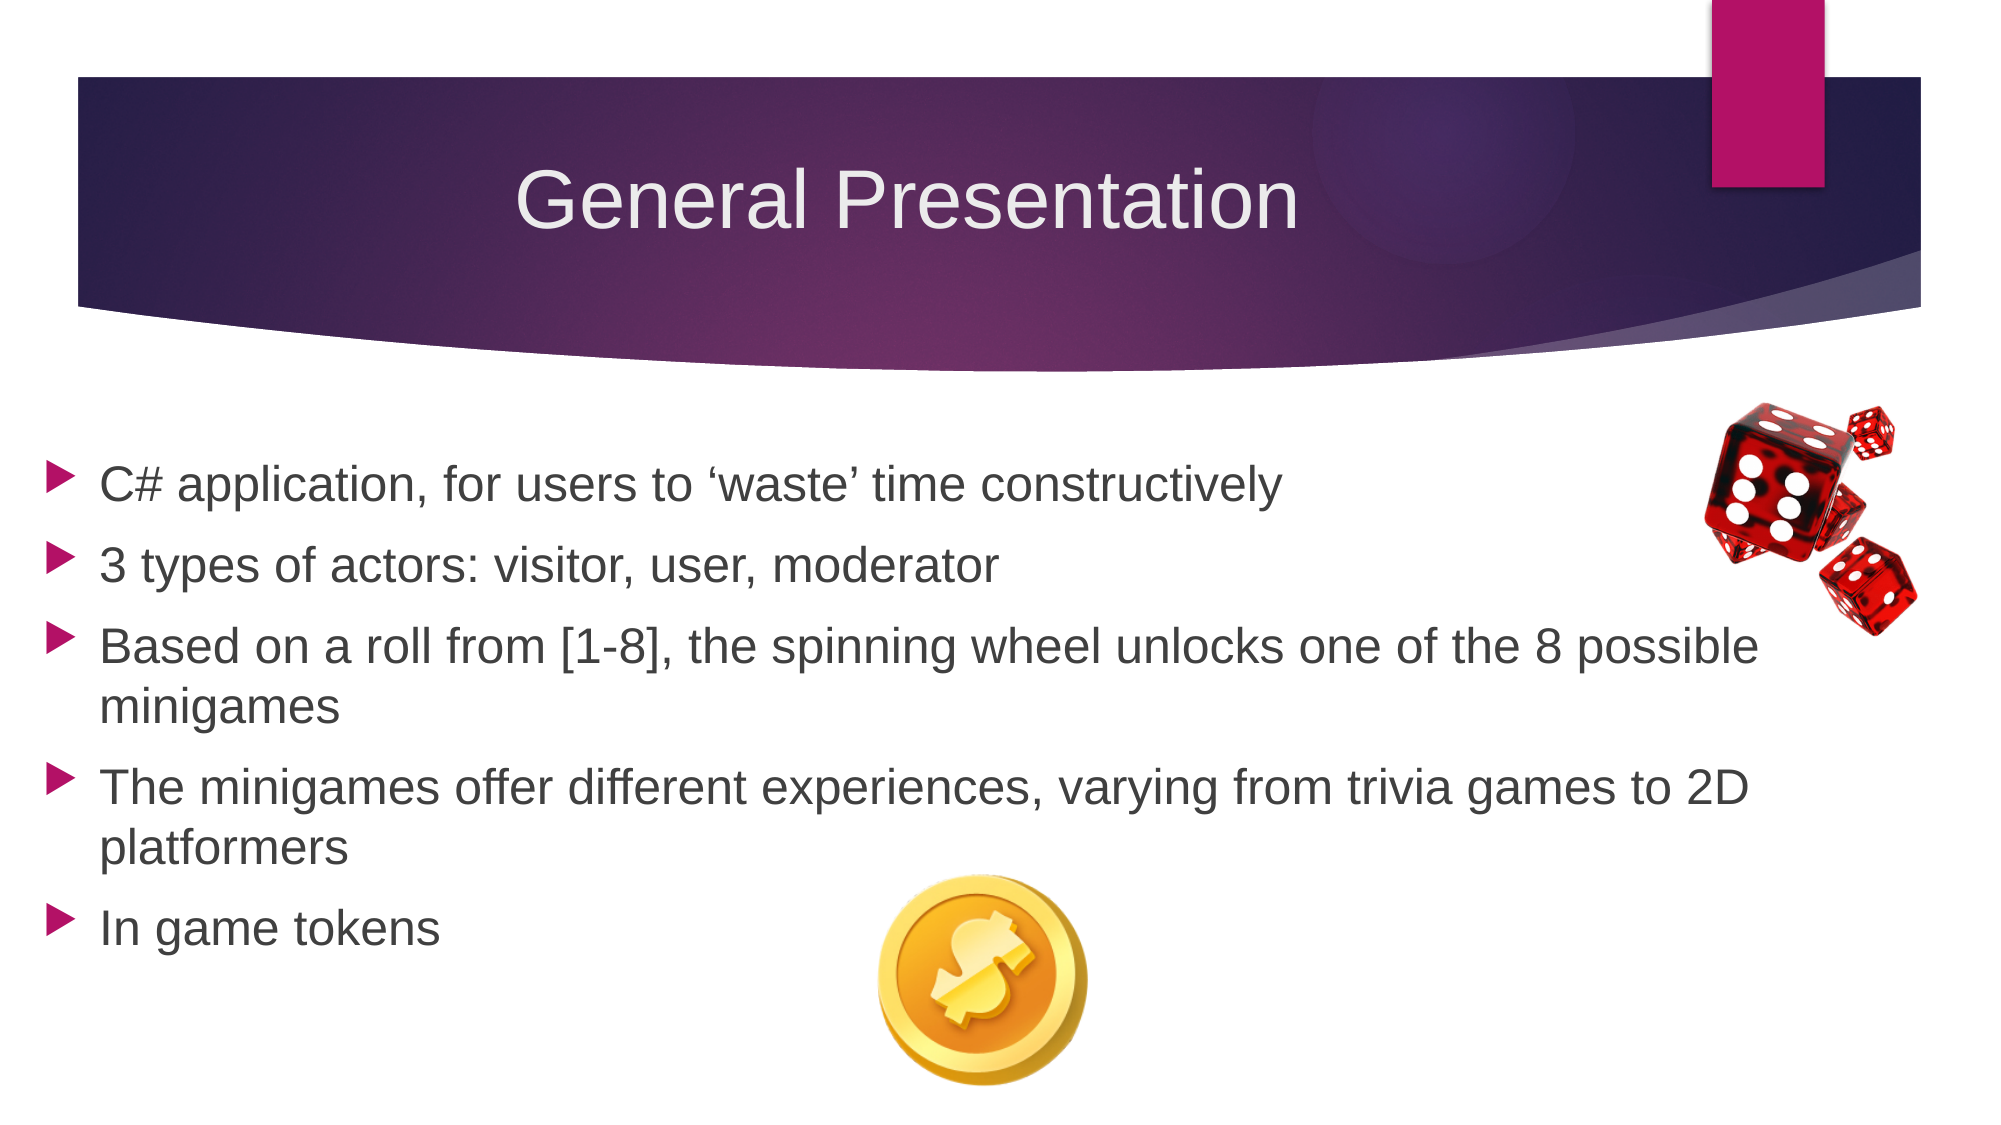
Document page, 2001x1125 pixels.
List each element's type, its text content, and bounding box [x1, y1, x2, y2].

picture [841, 858, 1137, 1125]
title General Presentation [189, 137, 1627, 254]
picture [1702, 401, 1920, 638]
list C# application, for users to ‘waste’ time constructively 3 types of actors: visitor, user, moderator Based on a roll from [1-8], the spinning wheel unlocks one of the 8 possible minigames The minigames offer different experiences, varying from trivia games to 2D platformers In game tokens [27, 444, 1973, 1075]
